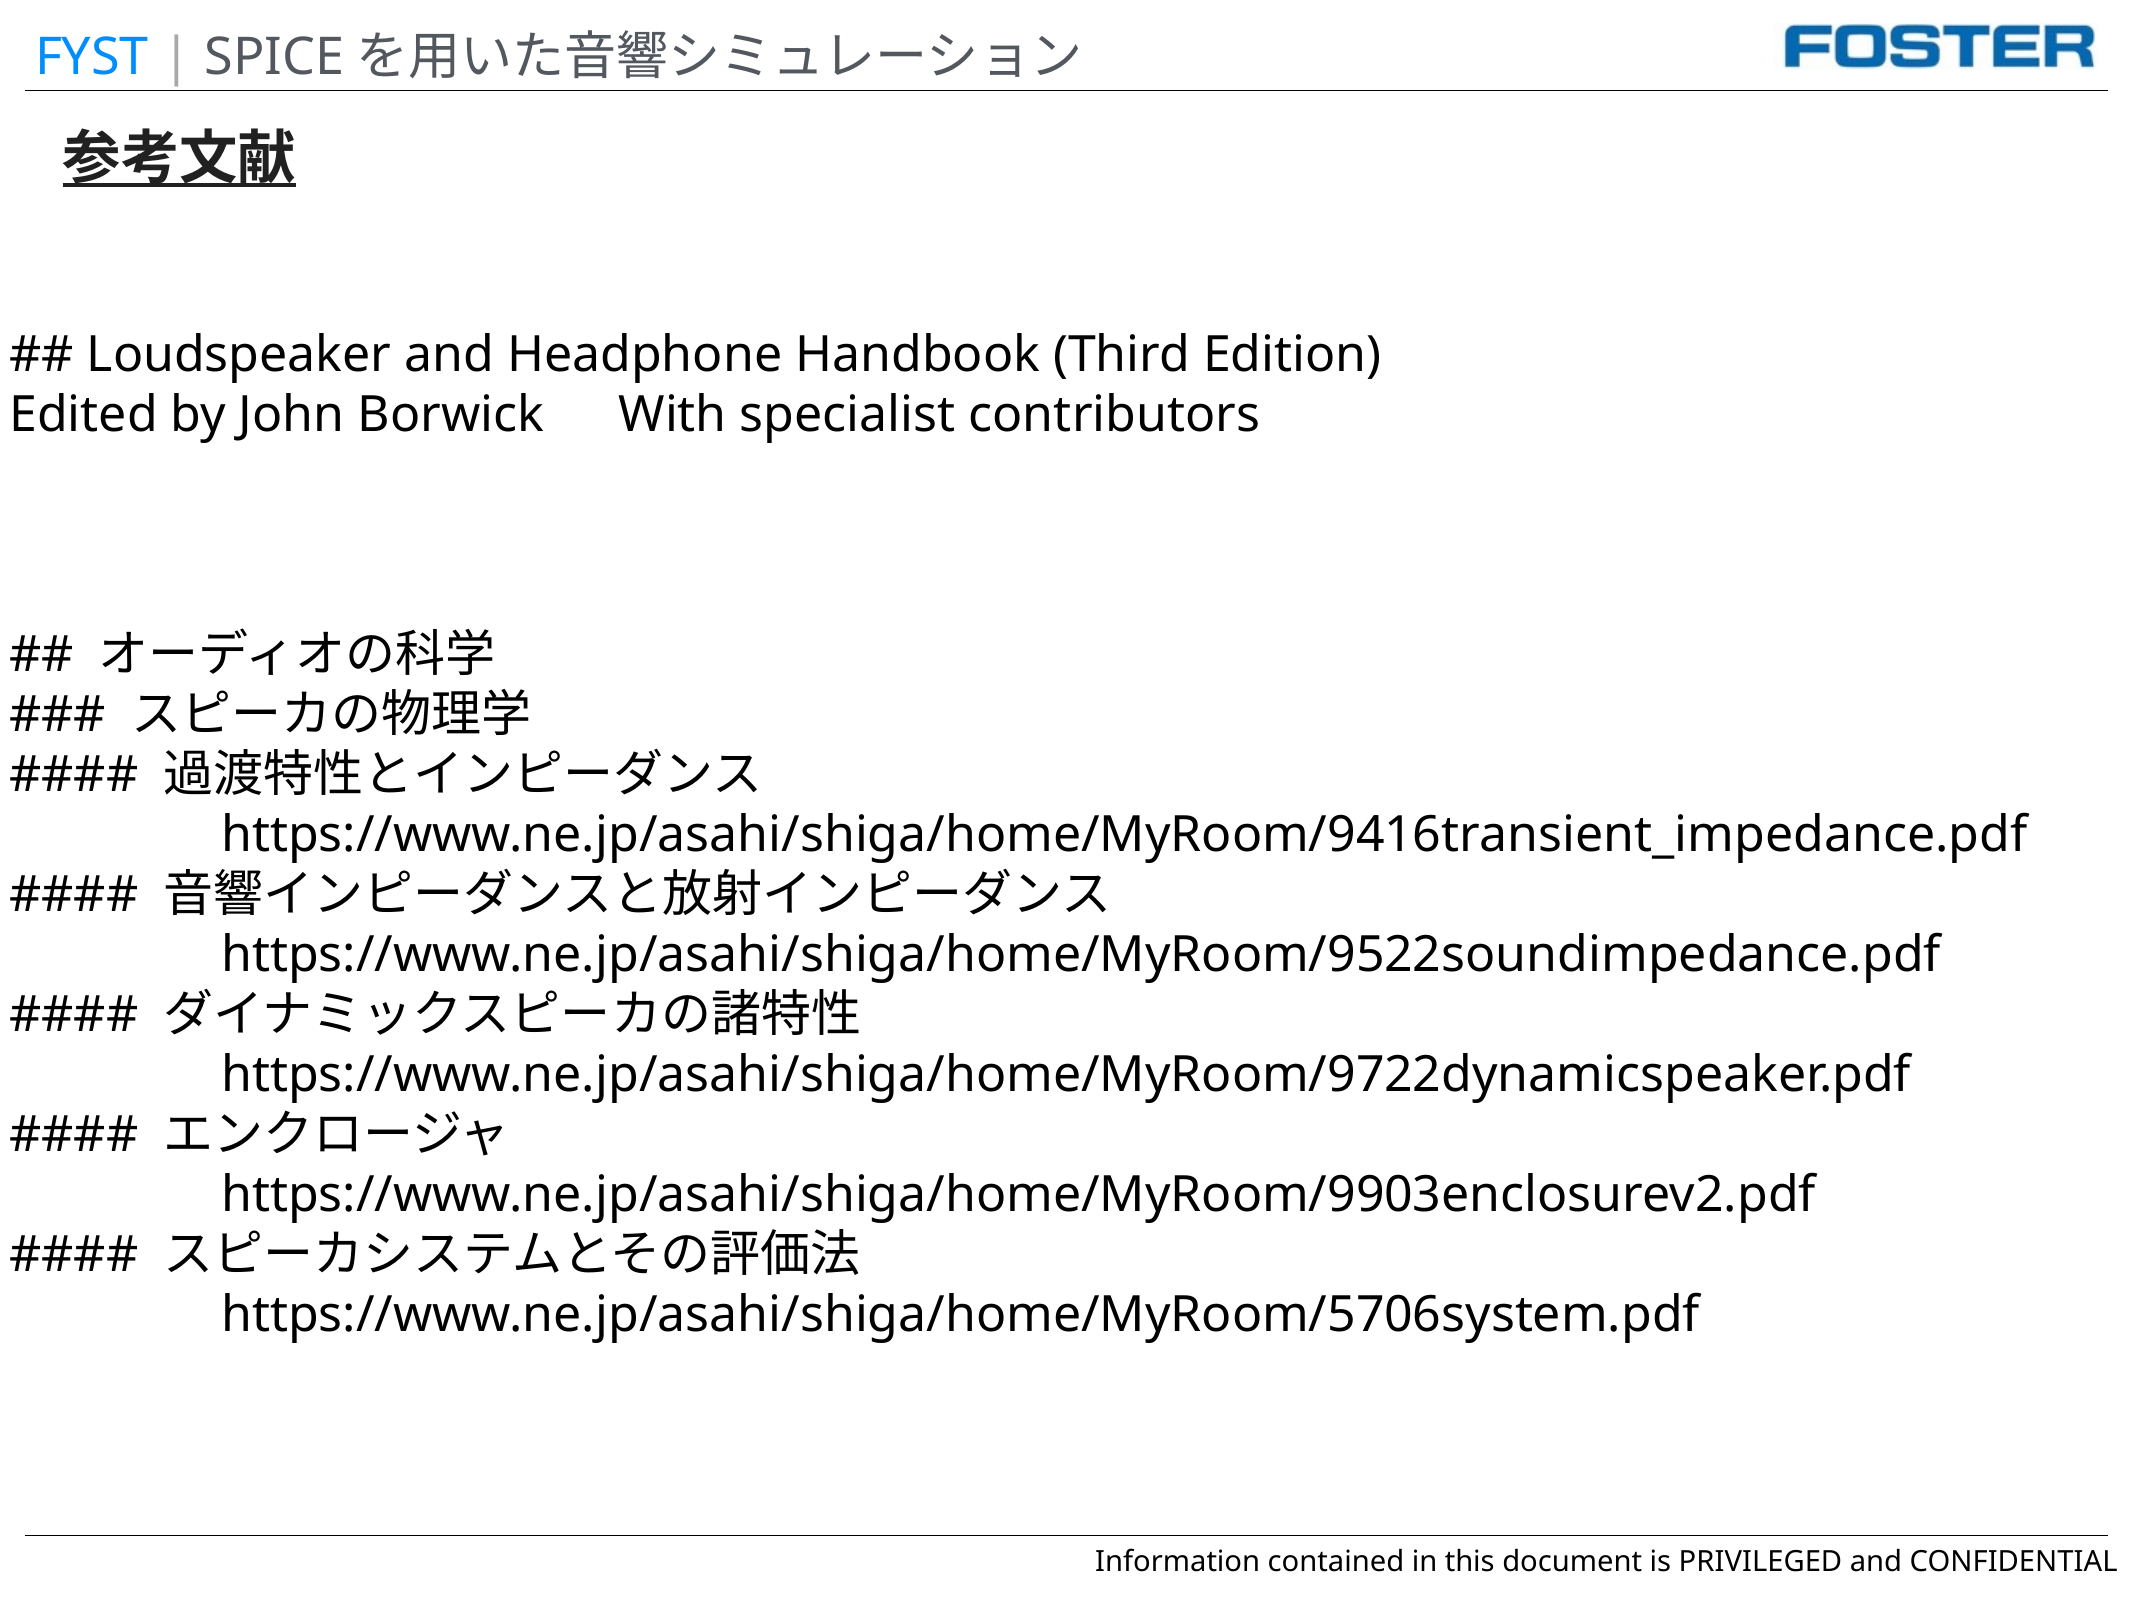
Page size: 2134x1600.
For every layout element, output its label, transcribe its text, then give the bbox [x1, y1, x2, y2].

text_box 参考文献 [54, 111, 305, 199]
text_box ## Loudspeaker and Headphone Handbook (Third Edition) Edited by John Borwick With specialist contributors ## オーディオの科学 ### スピーカの物理学 #### 過渡特性とインピーダンス https://www.ne.jp/asahi/shiga/home/MyRoom/9416transient_impedance.pdf #### 音響インピーダンスと放射インピーダンス https://www.ne.jp/asahi/shiga/home/MyRoom/9522soundimpedance.pdf #### ダイナミックスピーカの諸特性 https://www.ne.jp/asahi/shiga/home/MyRoom/9722dynamicspeaker.pdf #### エンクロージャ https://www.ne.jp/asahi/shiga/home/MyRoom/9903enclosurev2.pdf #### スピーカシステムとその評価法 https://www.ne.jp/asahi/shiga/home/MyRoom/5706system.pdf [1, 312, 2037, 1410]
text_box FYST | SPICEを用いた音響シミュレーション [12, 13, 1746, 93]
picture [1774, 23, 2102, 70]
